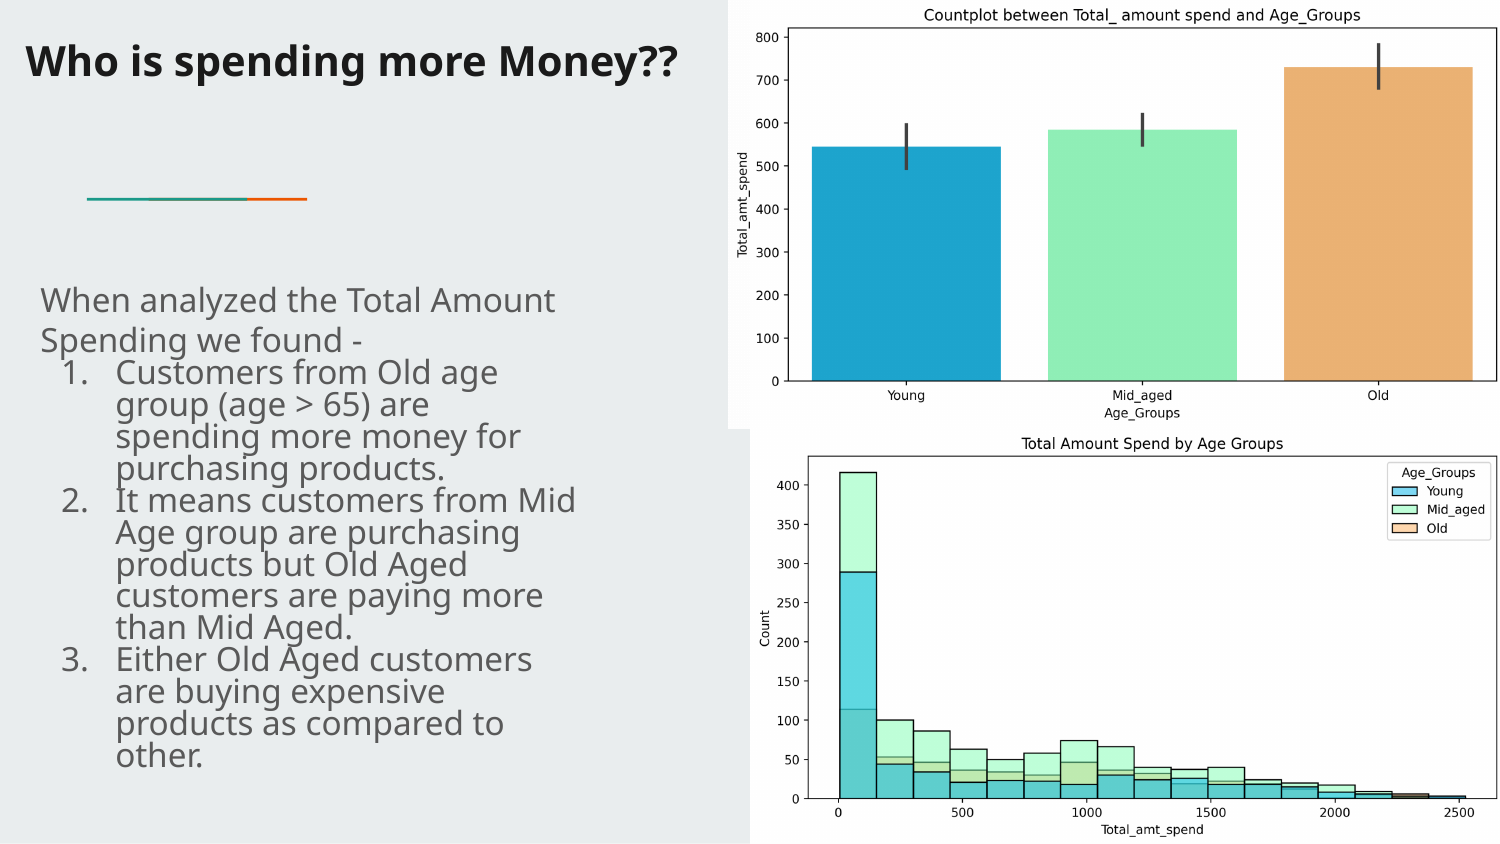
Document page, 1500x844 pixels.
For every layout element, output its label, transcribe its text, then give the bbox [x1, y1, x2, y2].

picture [728, 0, 1500, 844]
subtitle When analyzed the Total Amount Spending we found - Customers from Old age group (age > 65) are spending more money for purchasing products. It means customers from Mid Age group are purchasing products but Old Aged customers are paying more than Mid Aged. Either Old Aged customers are buying expensive products as compared to other. [25, 264, 597, 801]
title Who is spending more Money?? [10, 19, 723, 137]
